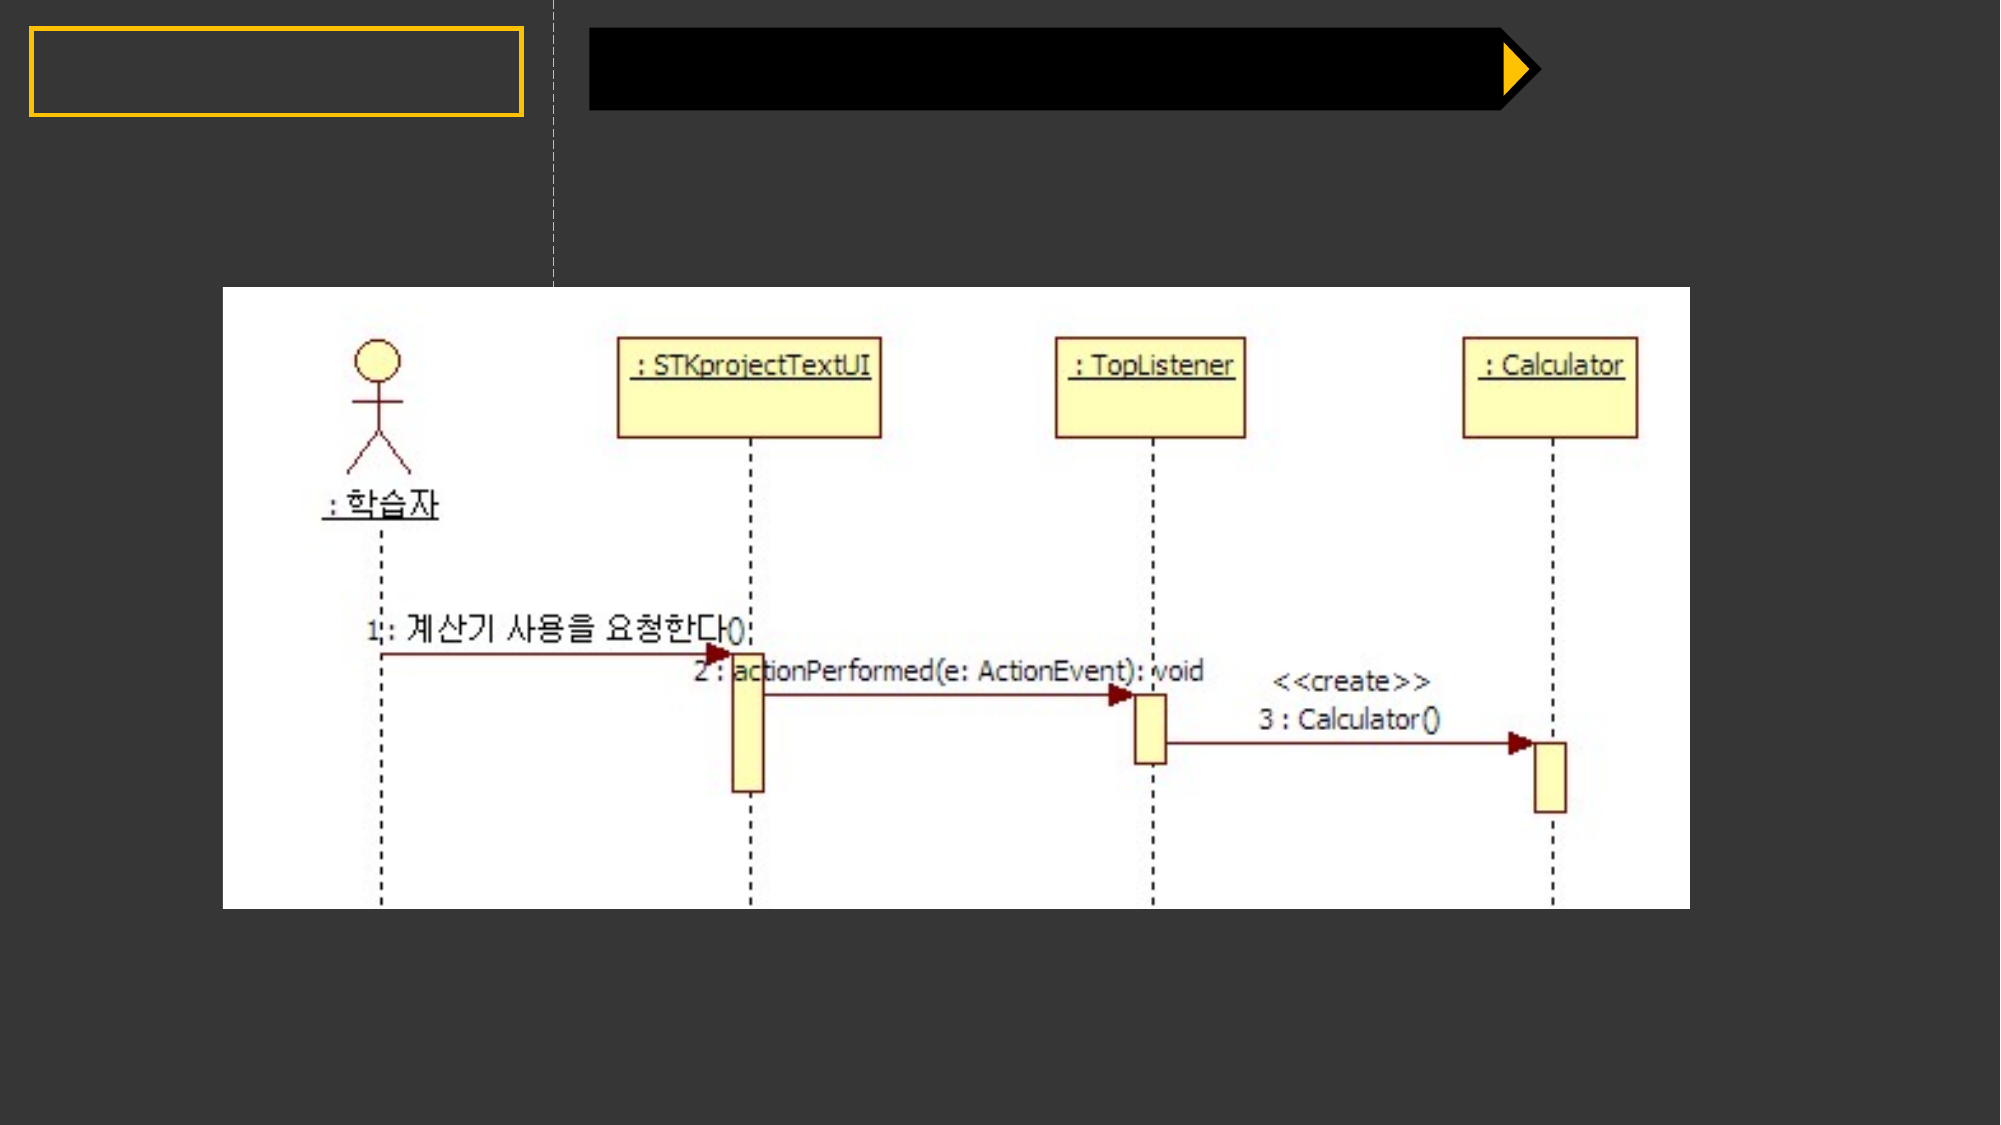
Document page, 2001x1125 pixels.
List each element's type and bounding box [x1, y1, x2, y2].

text_box [590, 28, 1541, 110]
picture [222, 287, 1690, 909]
text_box [0, 28, 553, 115]
